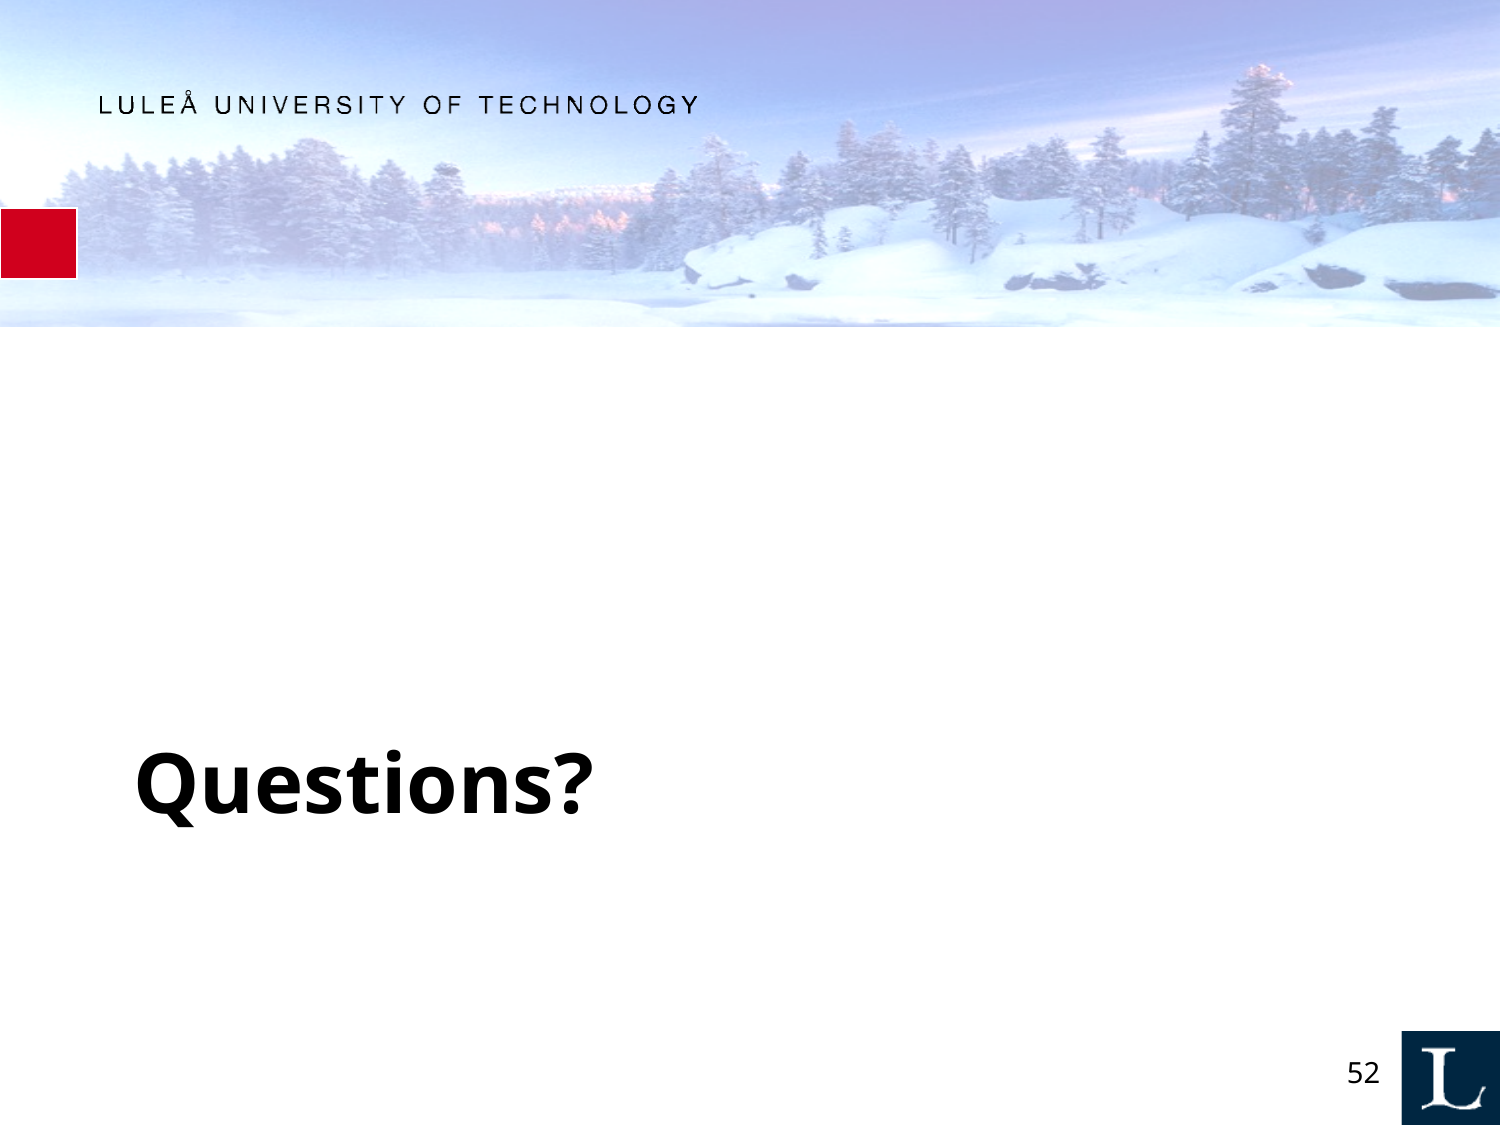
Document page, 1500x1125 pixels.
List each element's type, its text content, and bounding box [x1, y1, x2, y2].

title Questions? [118, 722, 1394, 947]
picture [1399, 1031, 1500, 1125]
picture [100, 90, 697, 114]
slide_number 52 [1045, 1046, 1396, 1125]
